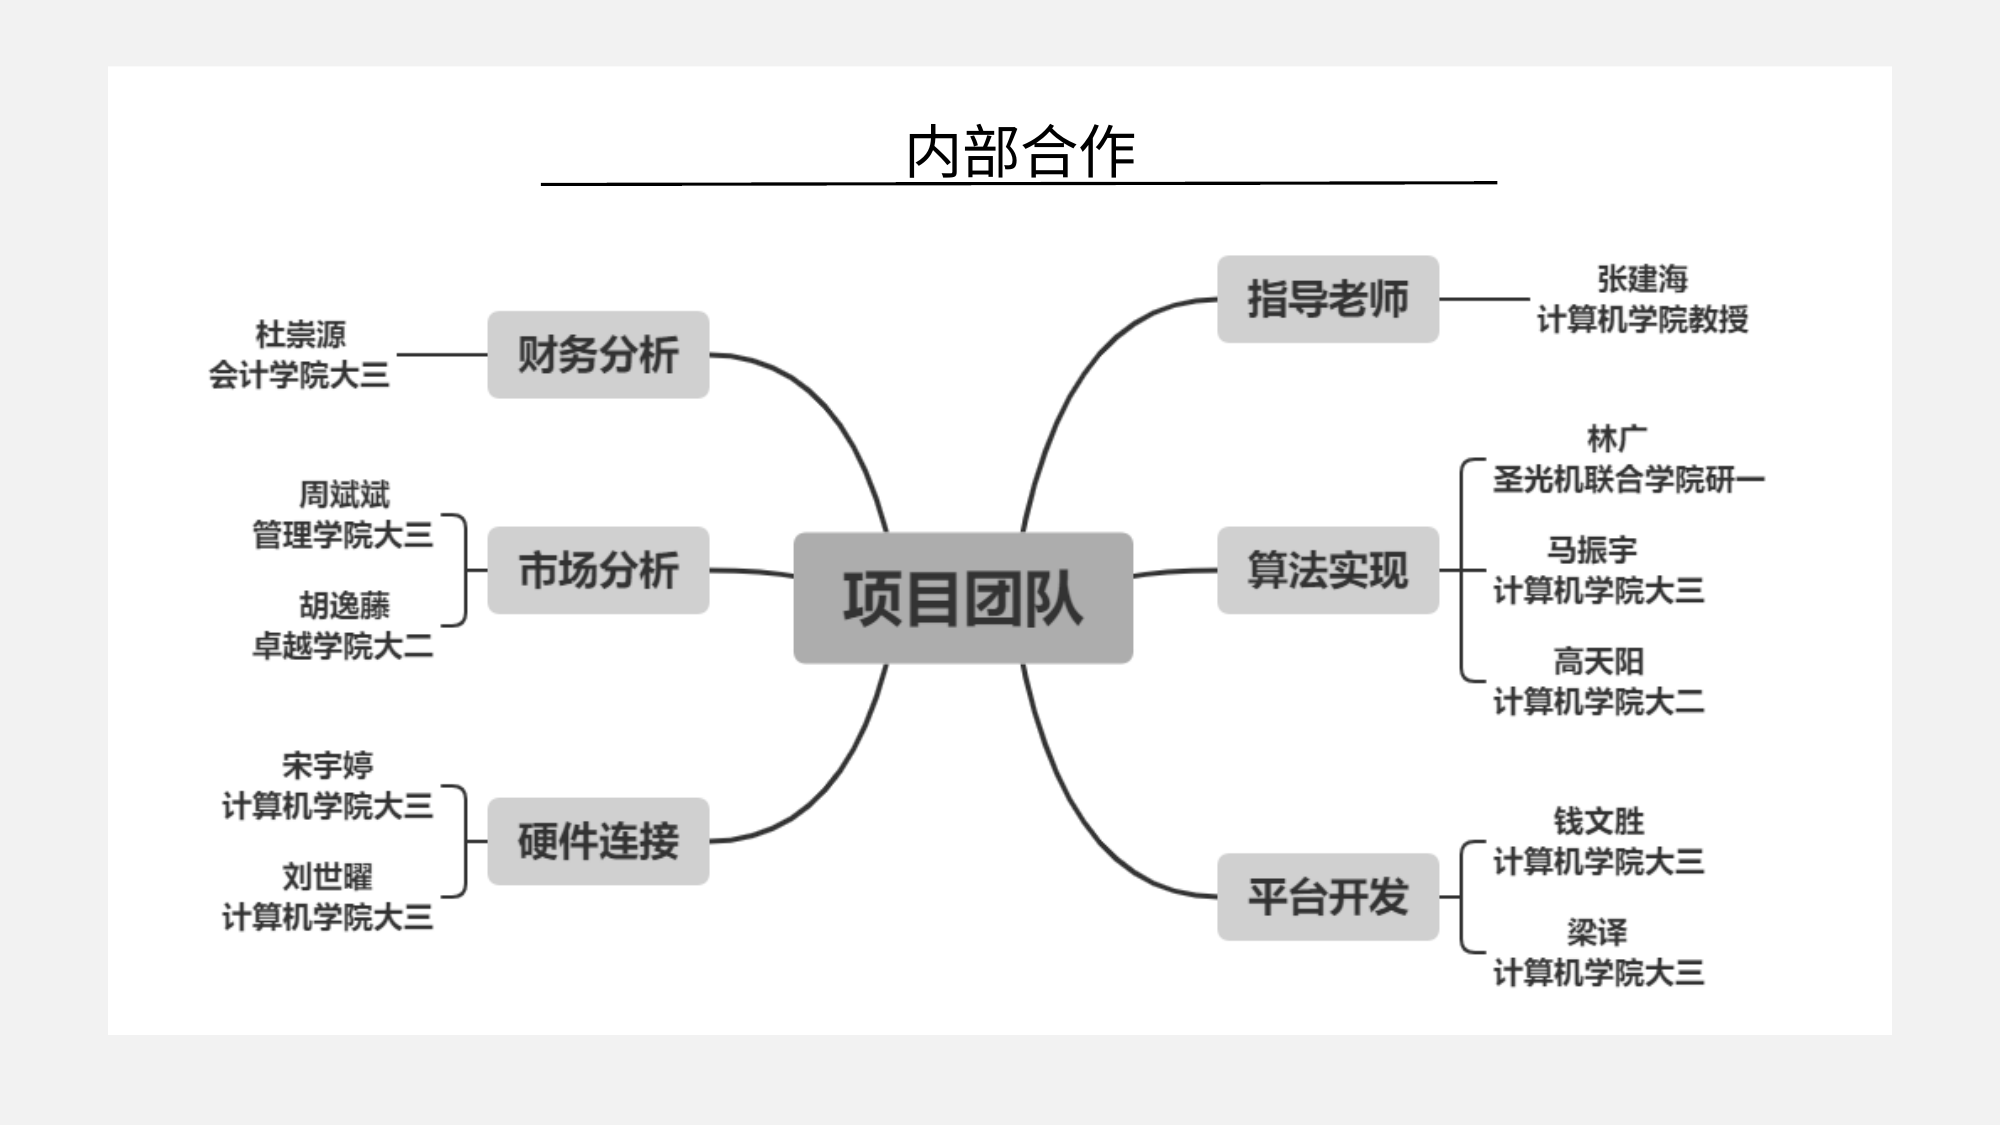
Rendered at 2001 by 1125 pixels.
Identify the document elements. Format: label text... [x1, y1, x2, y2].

text_box [108, 66, 1892, 1035]
picture [122, 233, 1878, 1010]
text_box 内部合作 [896, 184, 1189, 193]
text_box 内部合作 [896, 72, 1189, 183]
